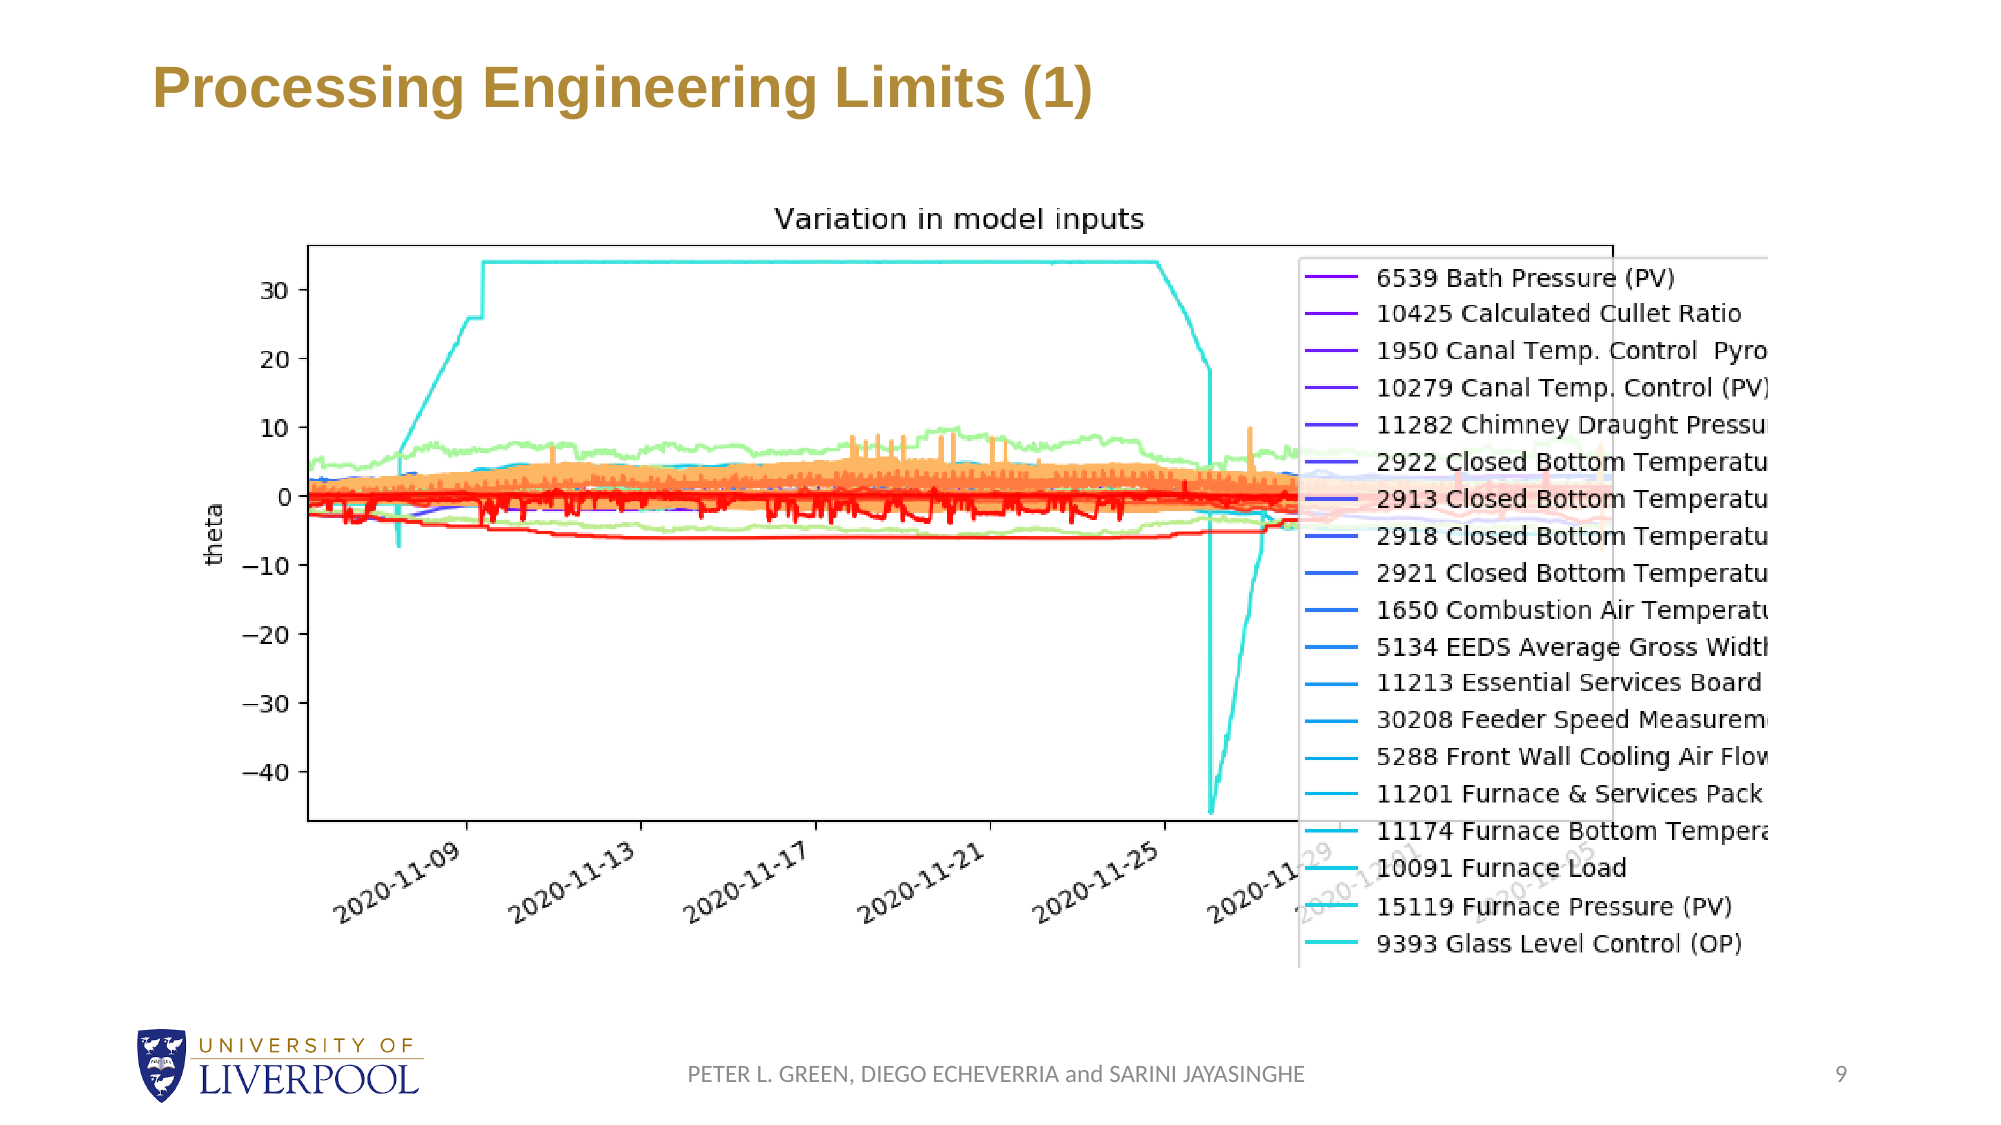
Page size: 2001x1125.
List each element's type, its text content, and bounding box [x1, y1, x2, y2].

slide_number 9 [1412, 1042, 1863, 1103]
picture [137, 1029, 424, 1103]
picture [161, 193, 1768, 968]
title Processing Engineering Limits (1) [137, 59, 1863, 118]
footer PETER L. GREEN, DIEGO ECHEVERRIA and SARINI JAYASINGHE [662, 1042, 1338, 1103]
